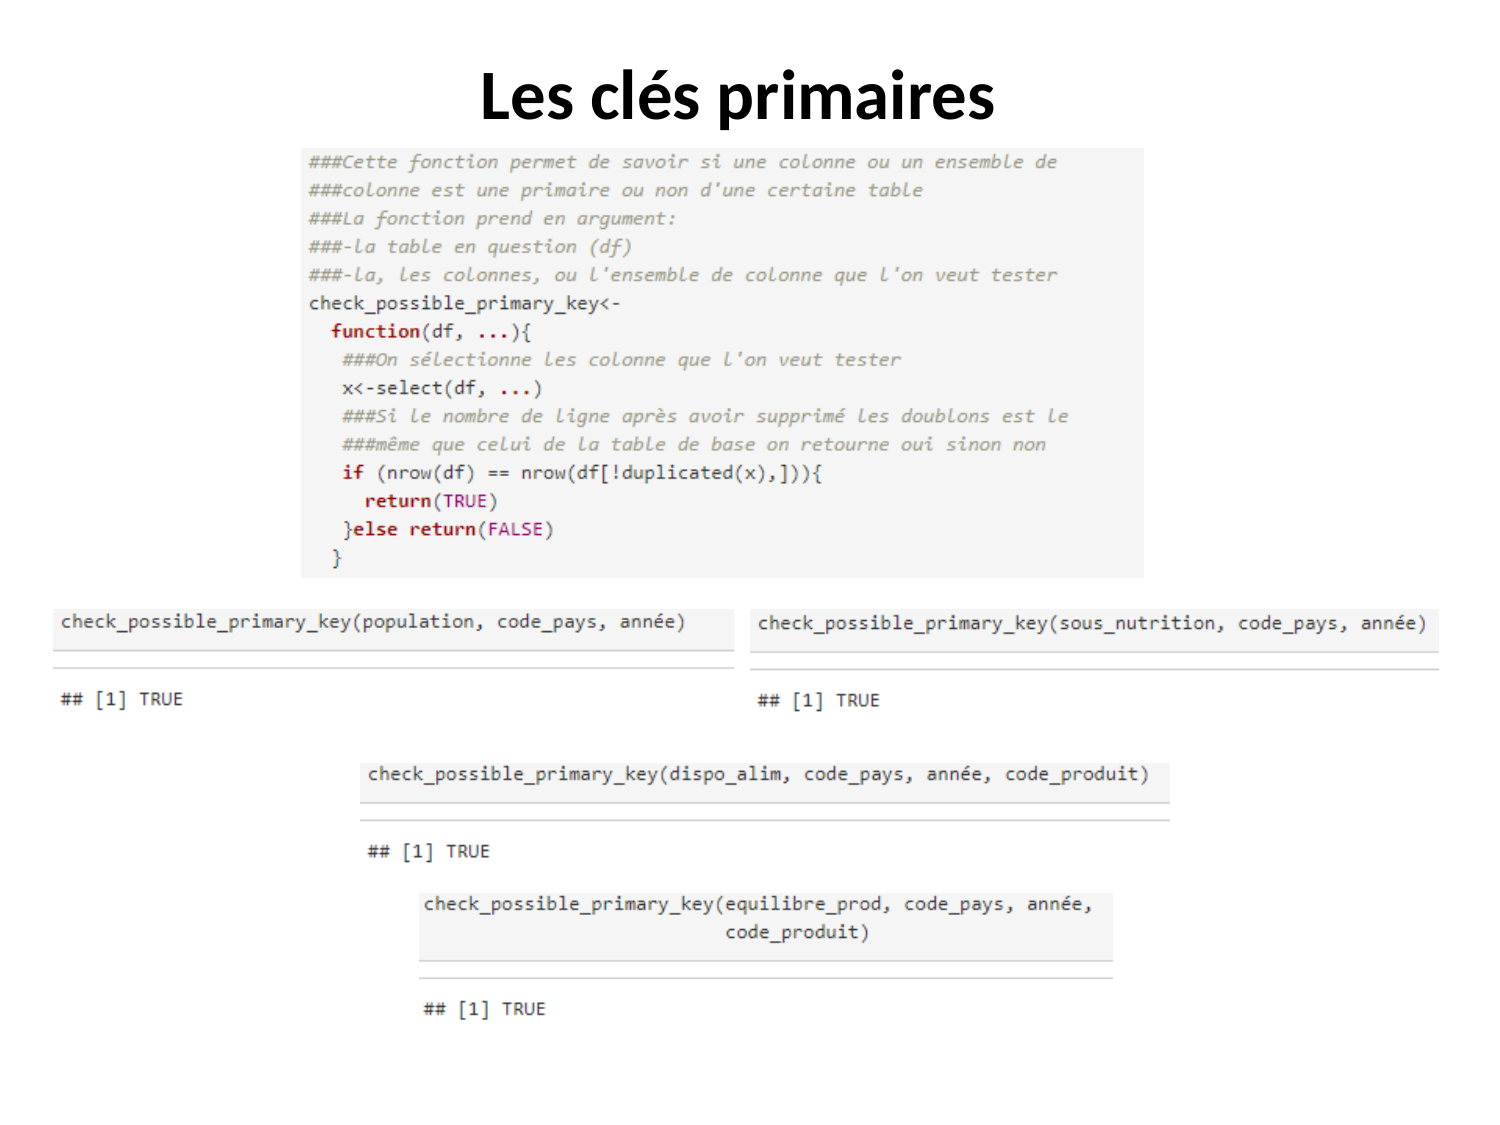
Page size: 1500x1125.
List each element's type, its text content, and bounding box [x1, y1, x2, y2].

picture [359, 762, 1170, 872]
picture [52, 609, 735, 717]
title Les clés primaires [147, 45, 1329, 138]
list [300, 148, 1144, 578]
picture [749, 609, 1440, 721]
picture [418, 892, 1114, 1031]
